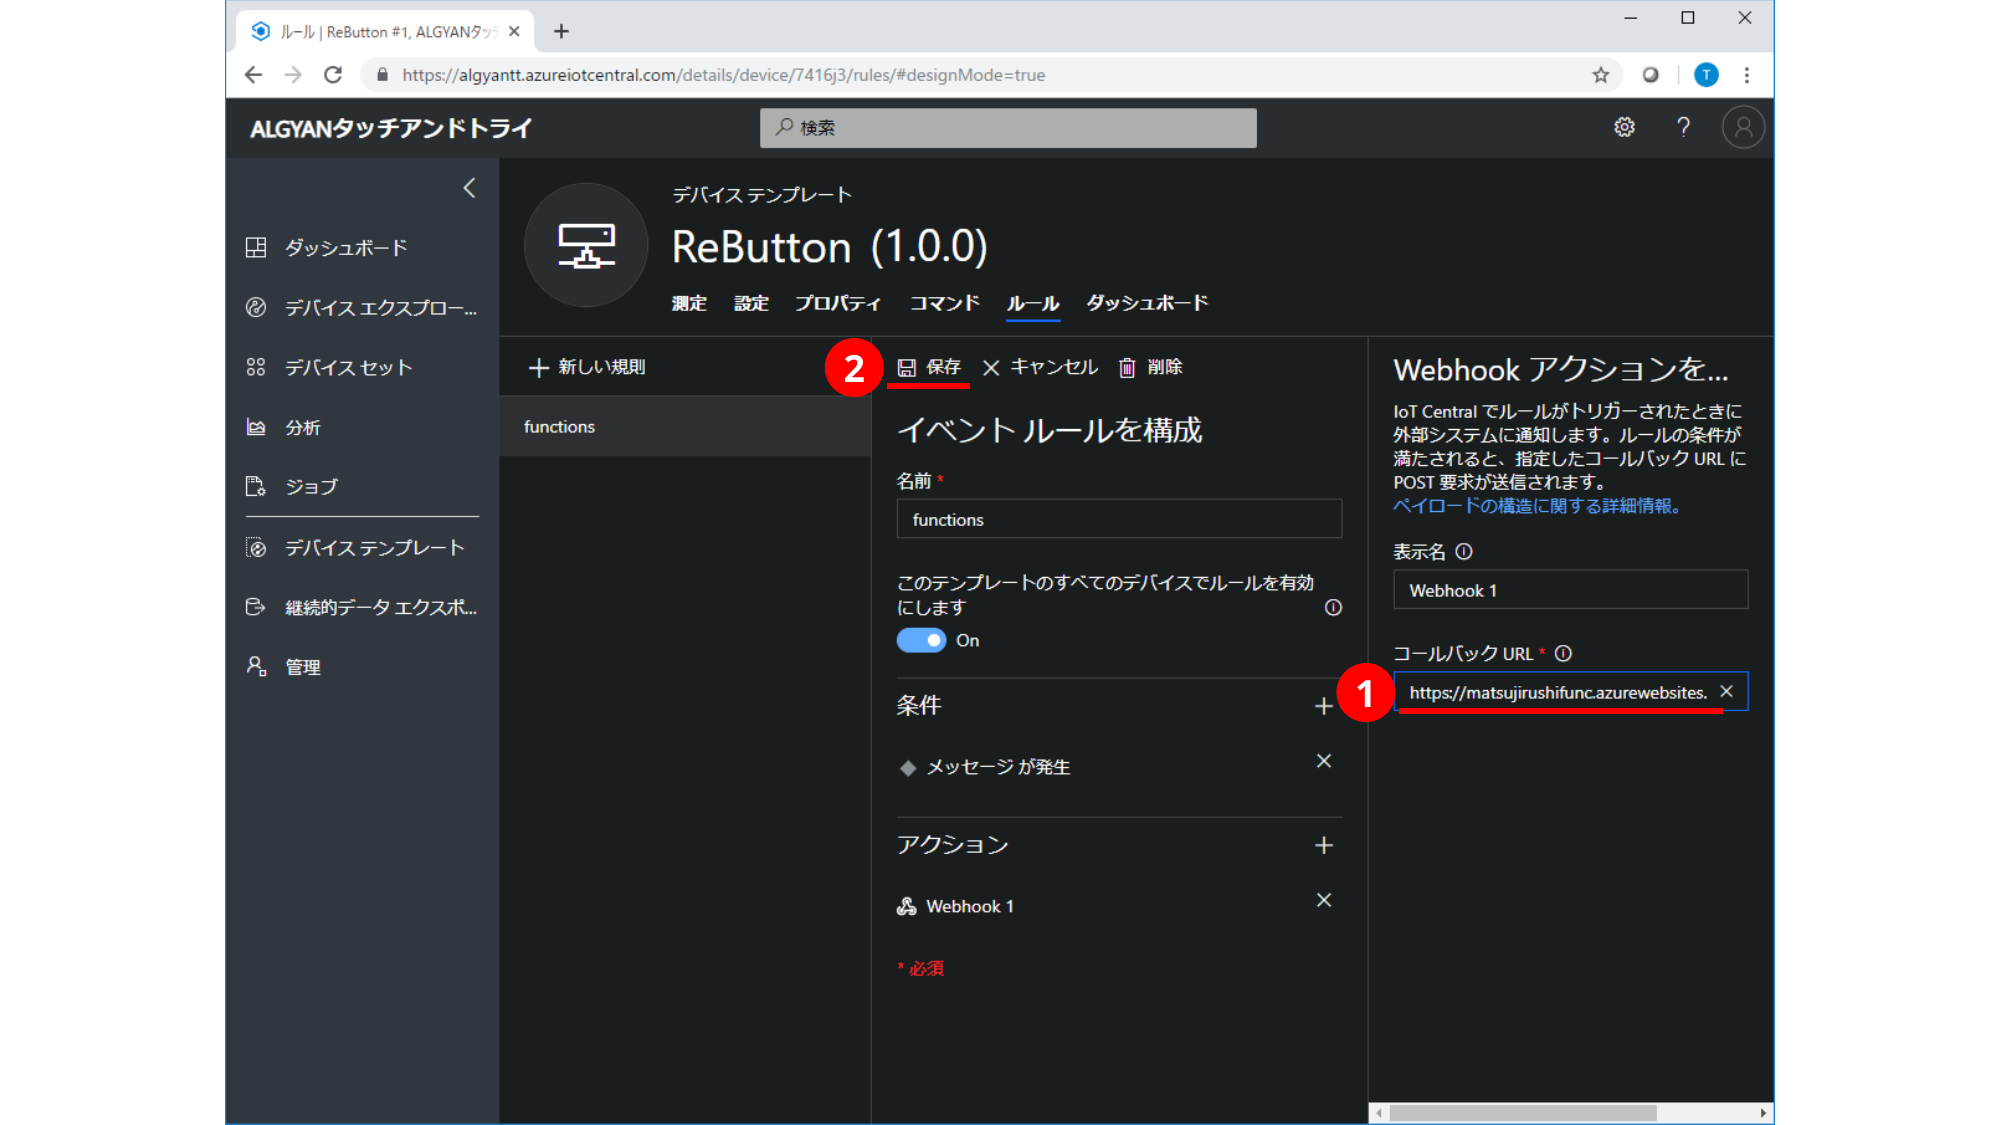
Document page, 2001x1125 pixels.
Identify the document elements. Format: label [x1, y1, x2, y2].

picture [225, 0, 1775, 1125]
